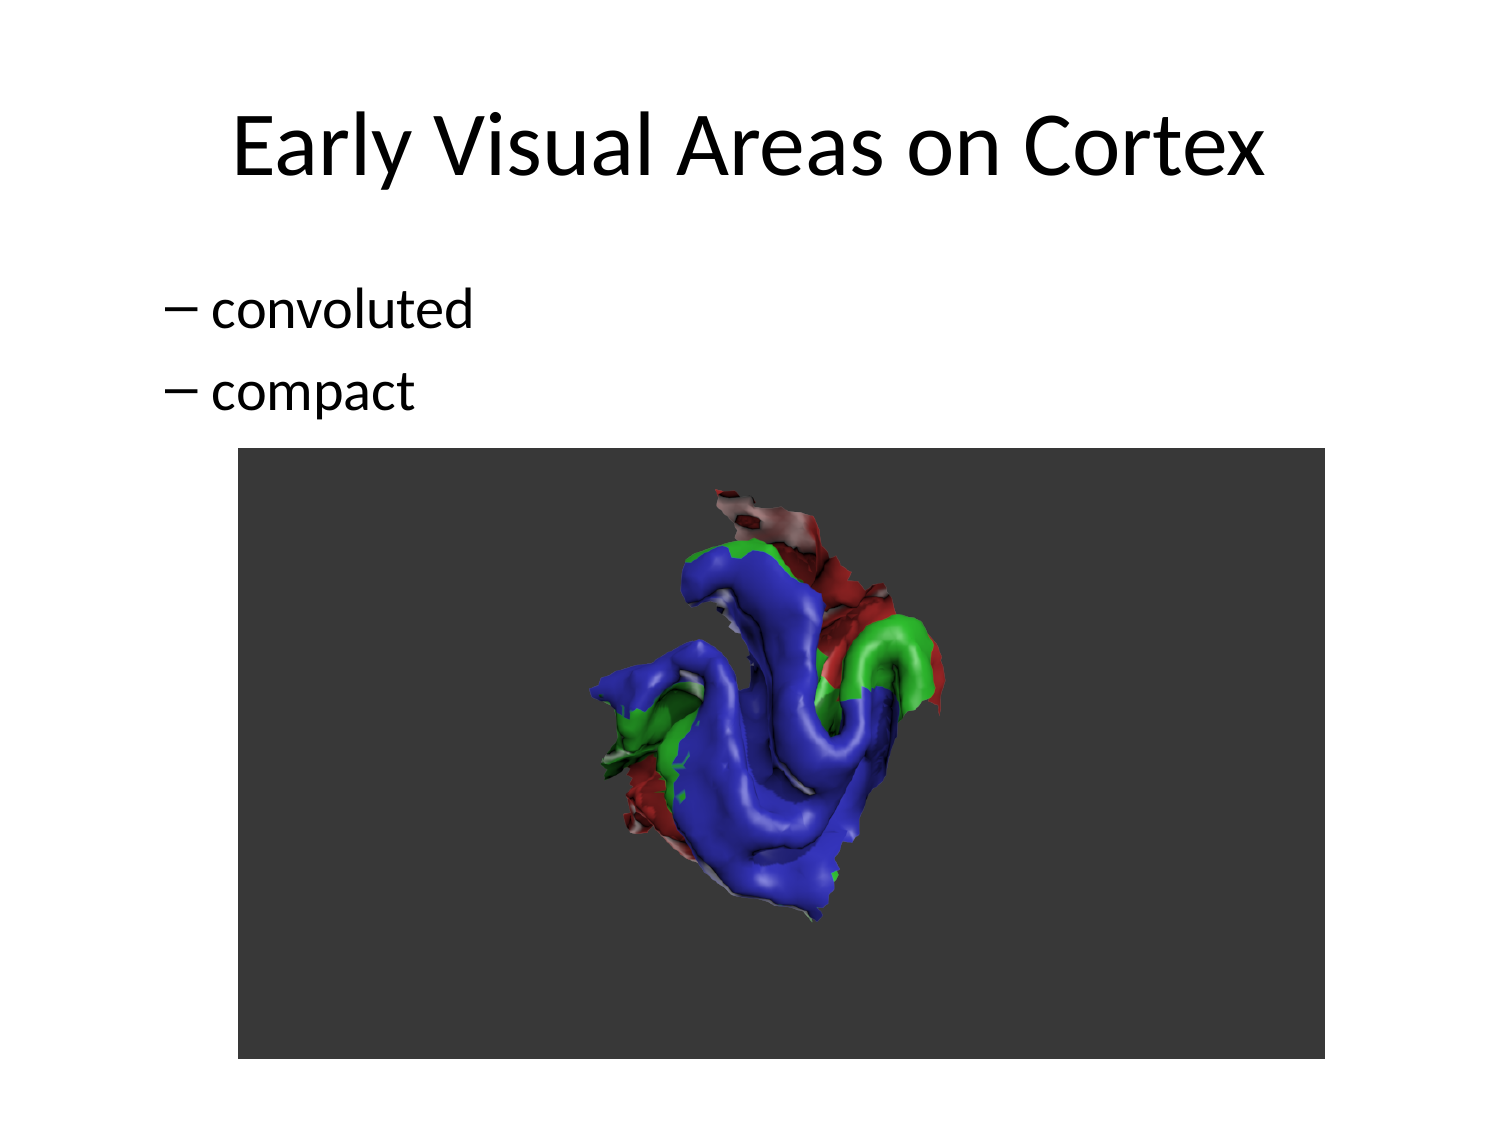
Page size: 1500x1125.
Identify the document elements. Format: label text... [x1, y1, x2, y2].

list convoluted compact [75, 262, 600, 448]
title Early Visual Areas on Cortex [75, 45, 1425, 233]
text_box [237, 447, 1326, 1061]
